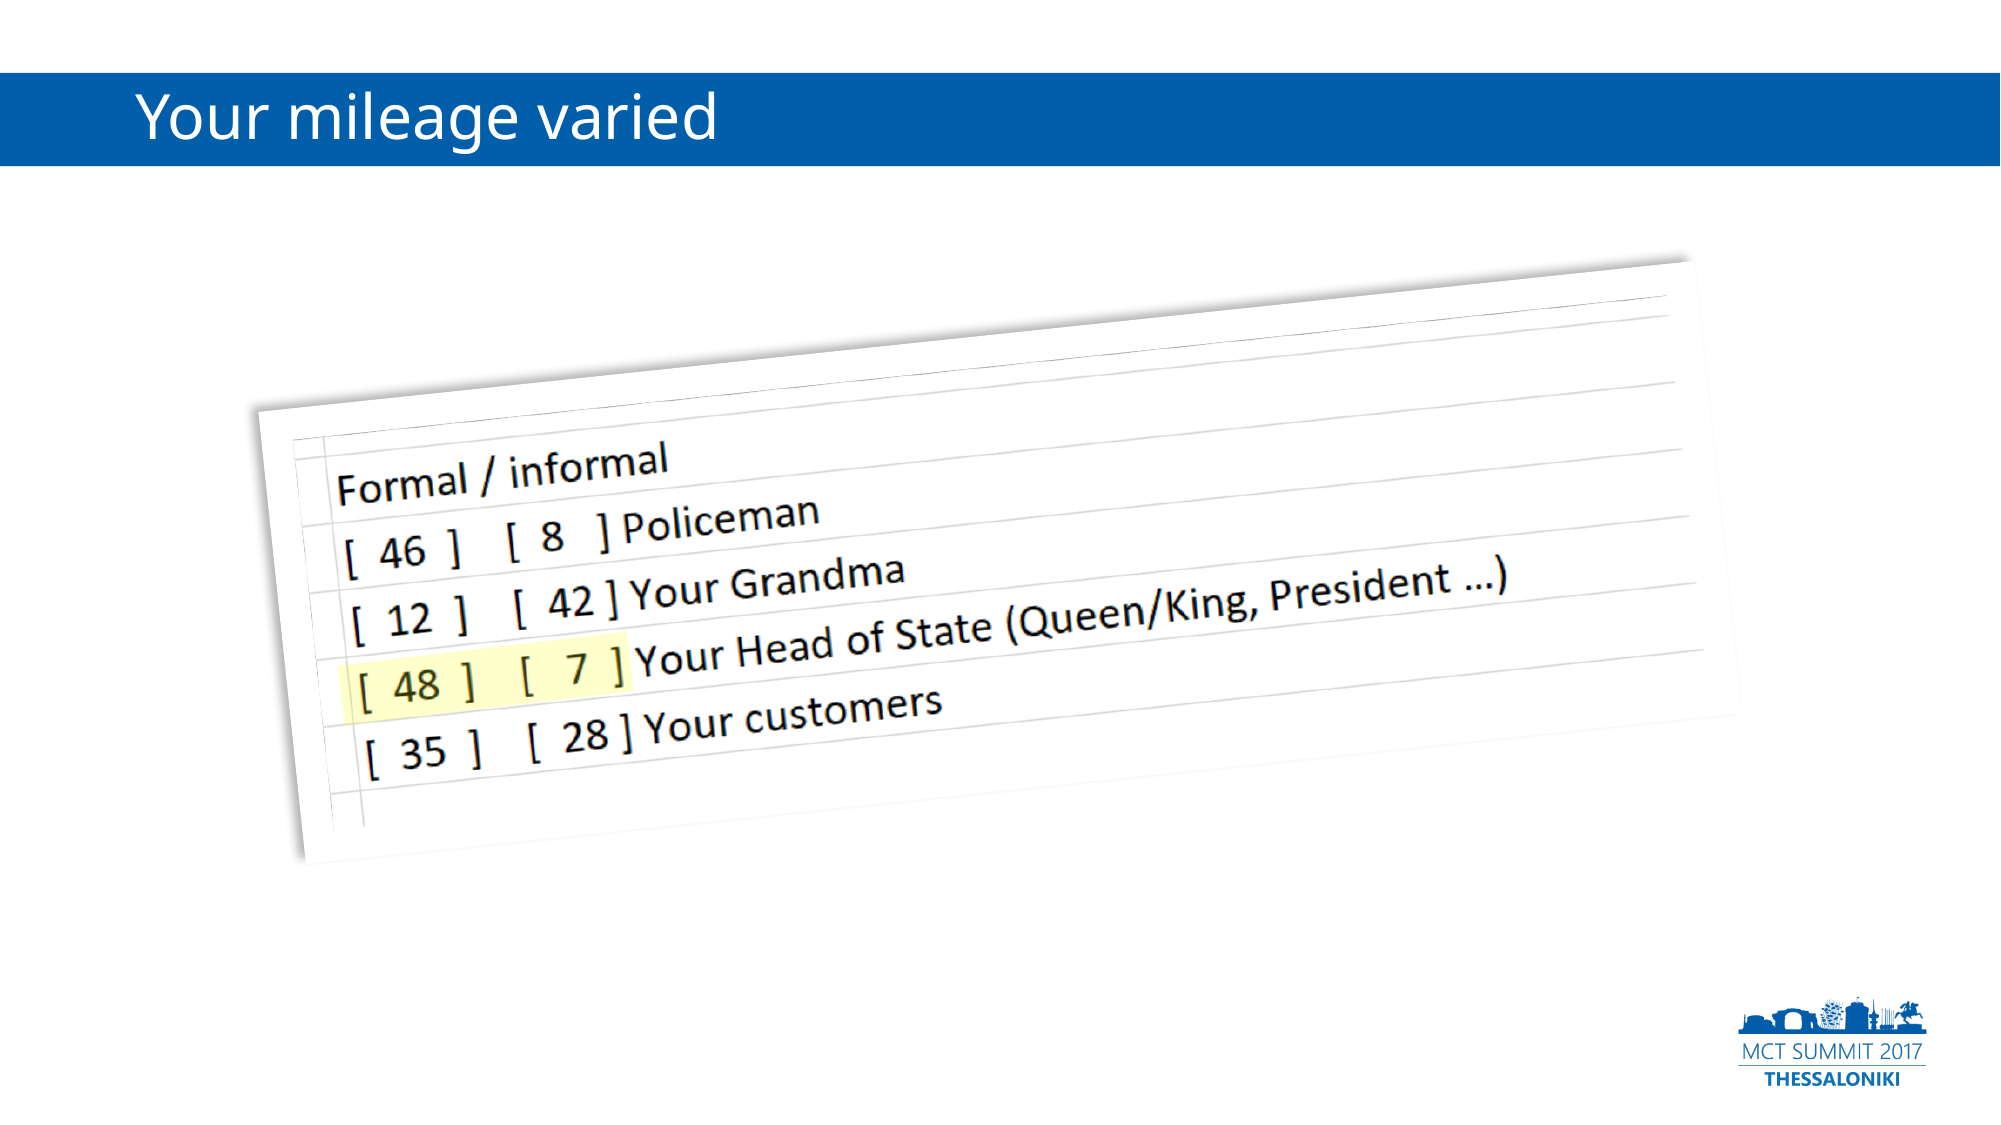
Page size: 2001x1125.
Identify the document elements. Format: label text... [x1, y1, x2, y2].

picture [294, 297, 1707, 829]
picture [1734, 990, 1931, 1095]
title Your mileage varied [0, 72, 2000, 167]
